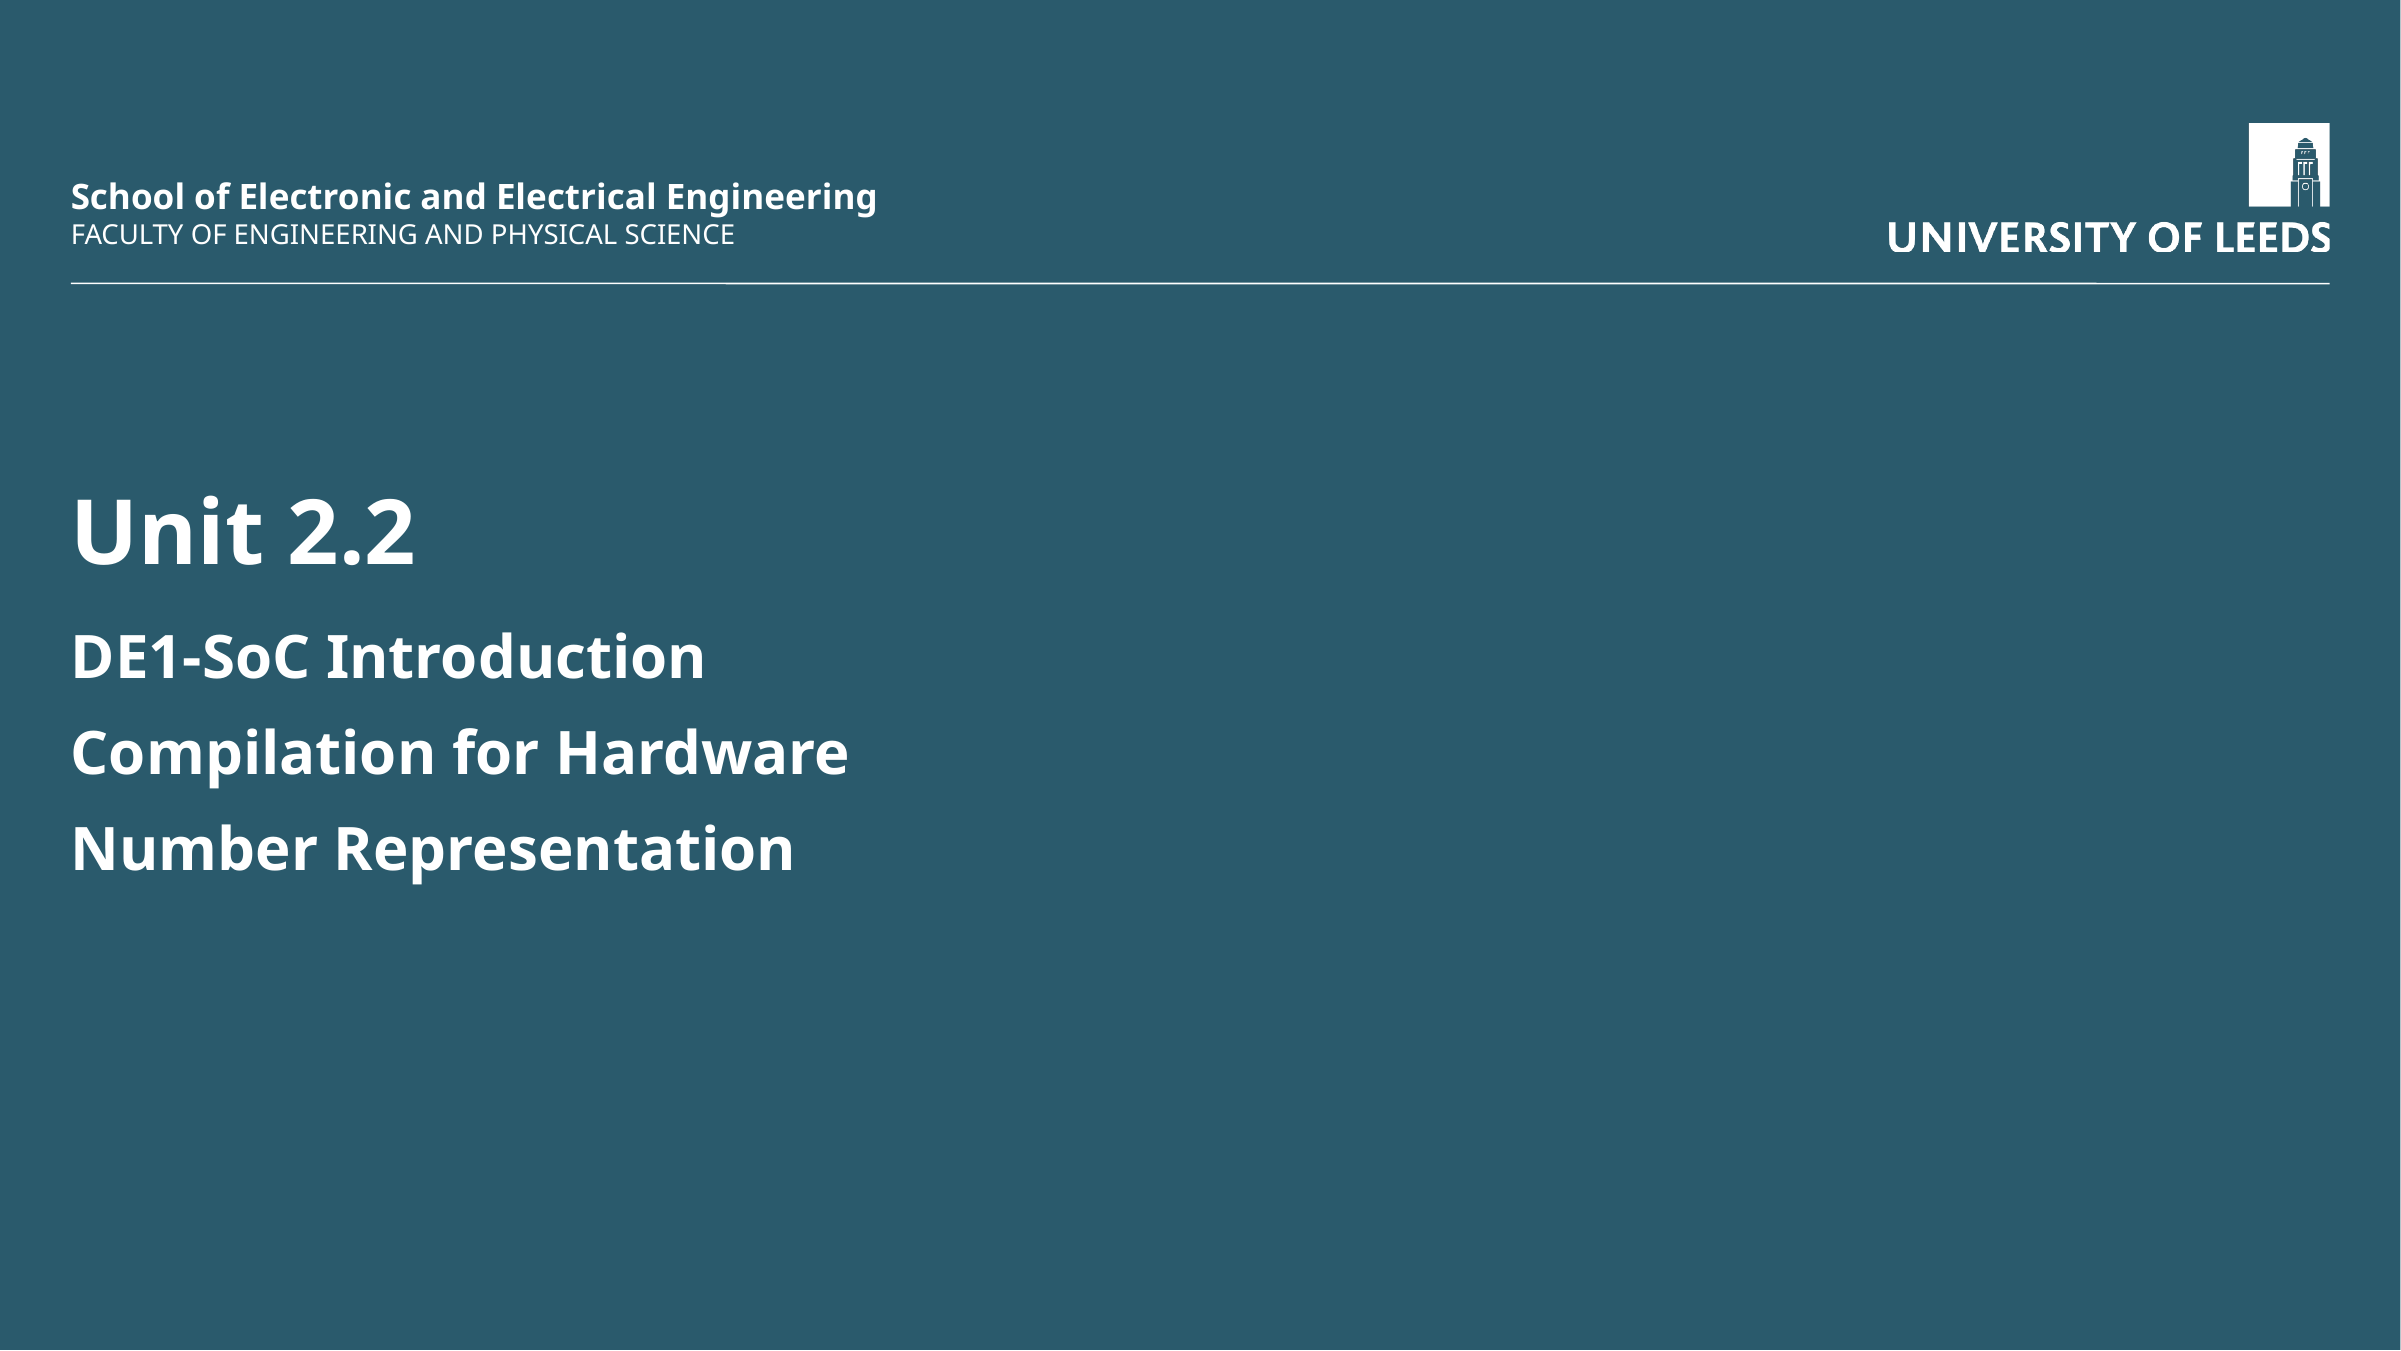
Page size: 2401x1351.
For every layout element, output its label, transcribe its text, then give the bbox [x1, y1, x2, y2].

text_box Unit 2.2 DE1-SoC Introduction Compilation for Hardware Number Representation [70, 474, 1161, 876]
